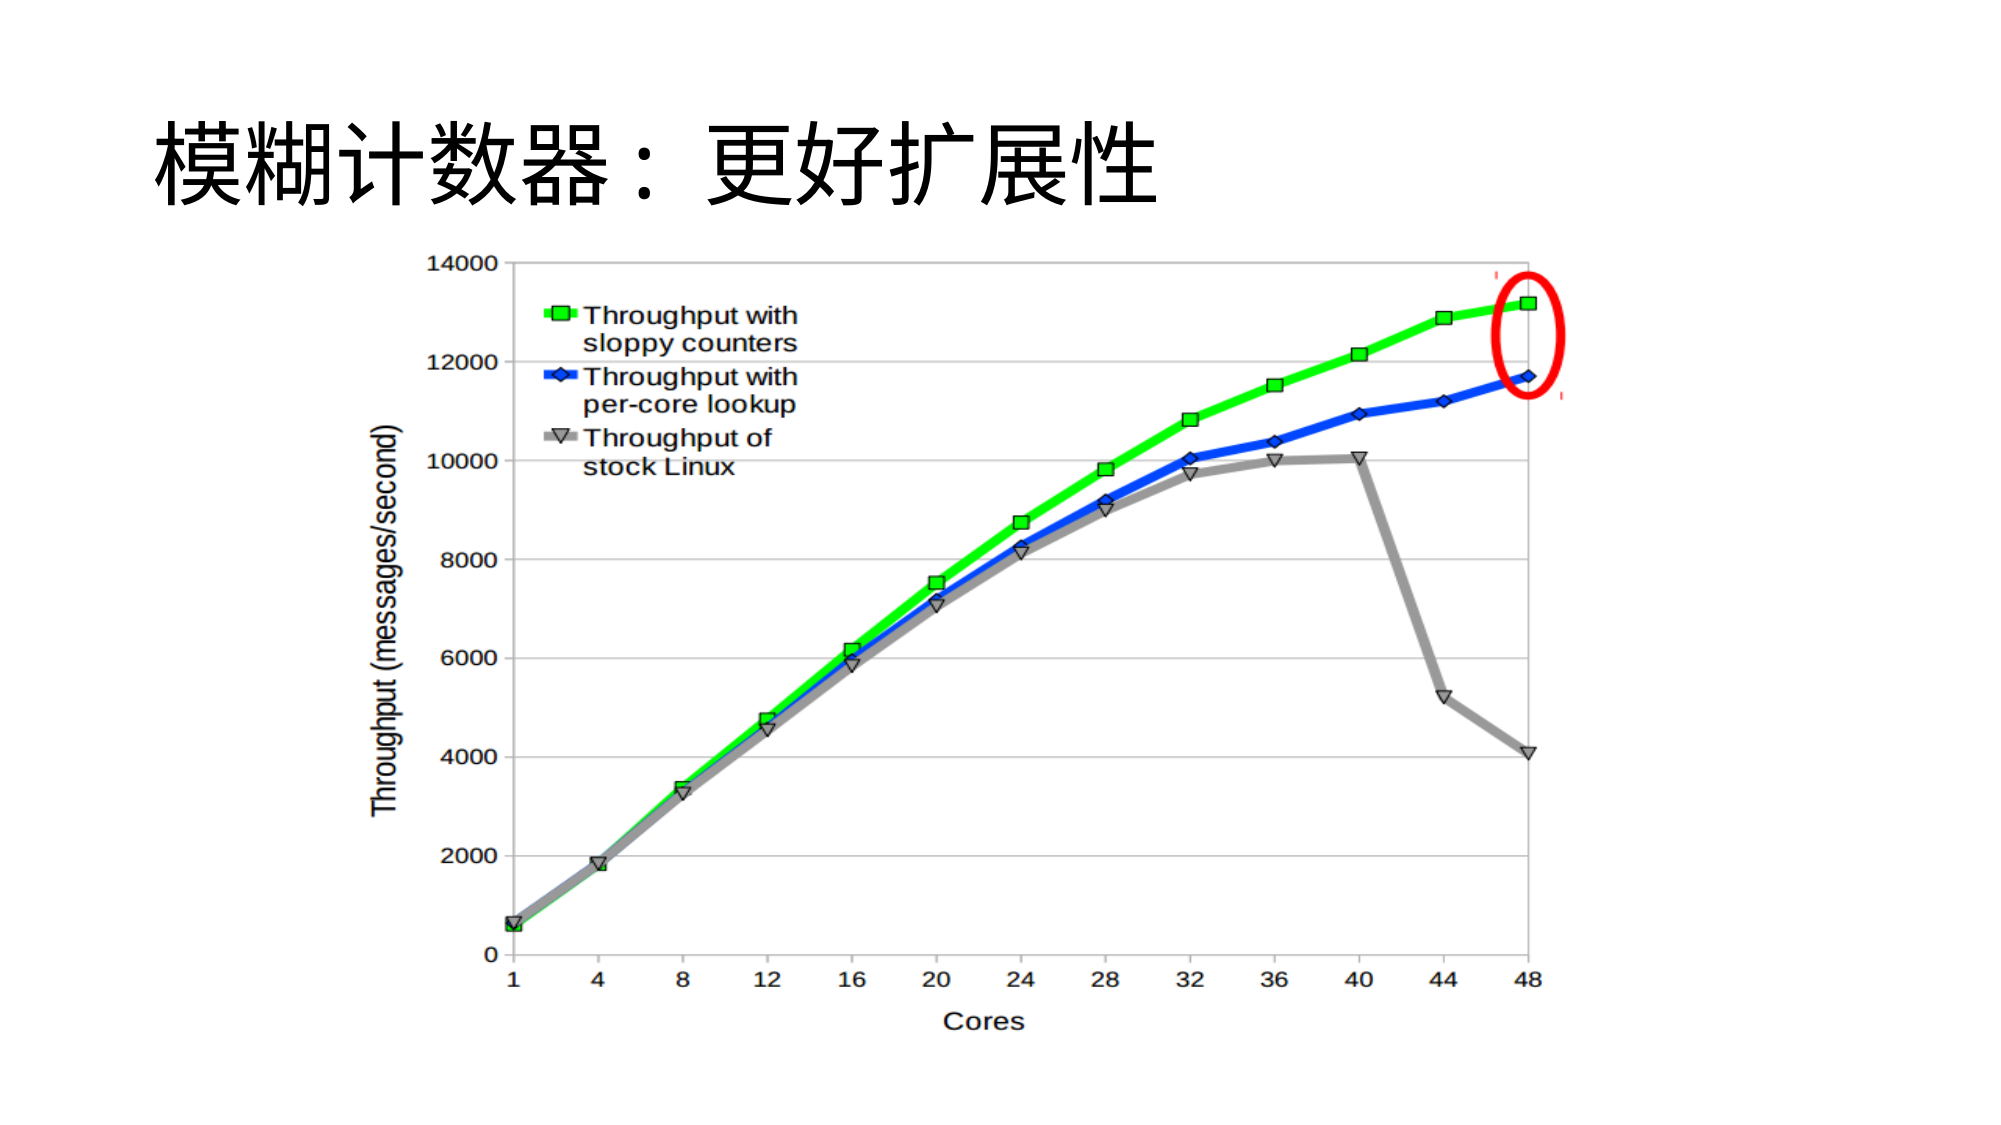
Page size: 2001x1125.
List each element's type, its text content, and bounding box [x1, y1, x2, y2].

text_box 模糊计数器: 更好扩展性 [137, 59, 1863, 278]
picture [358, 246, 1642, 1039]
